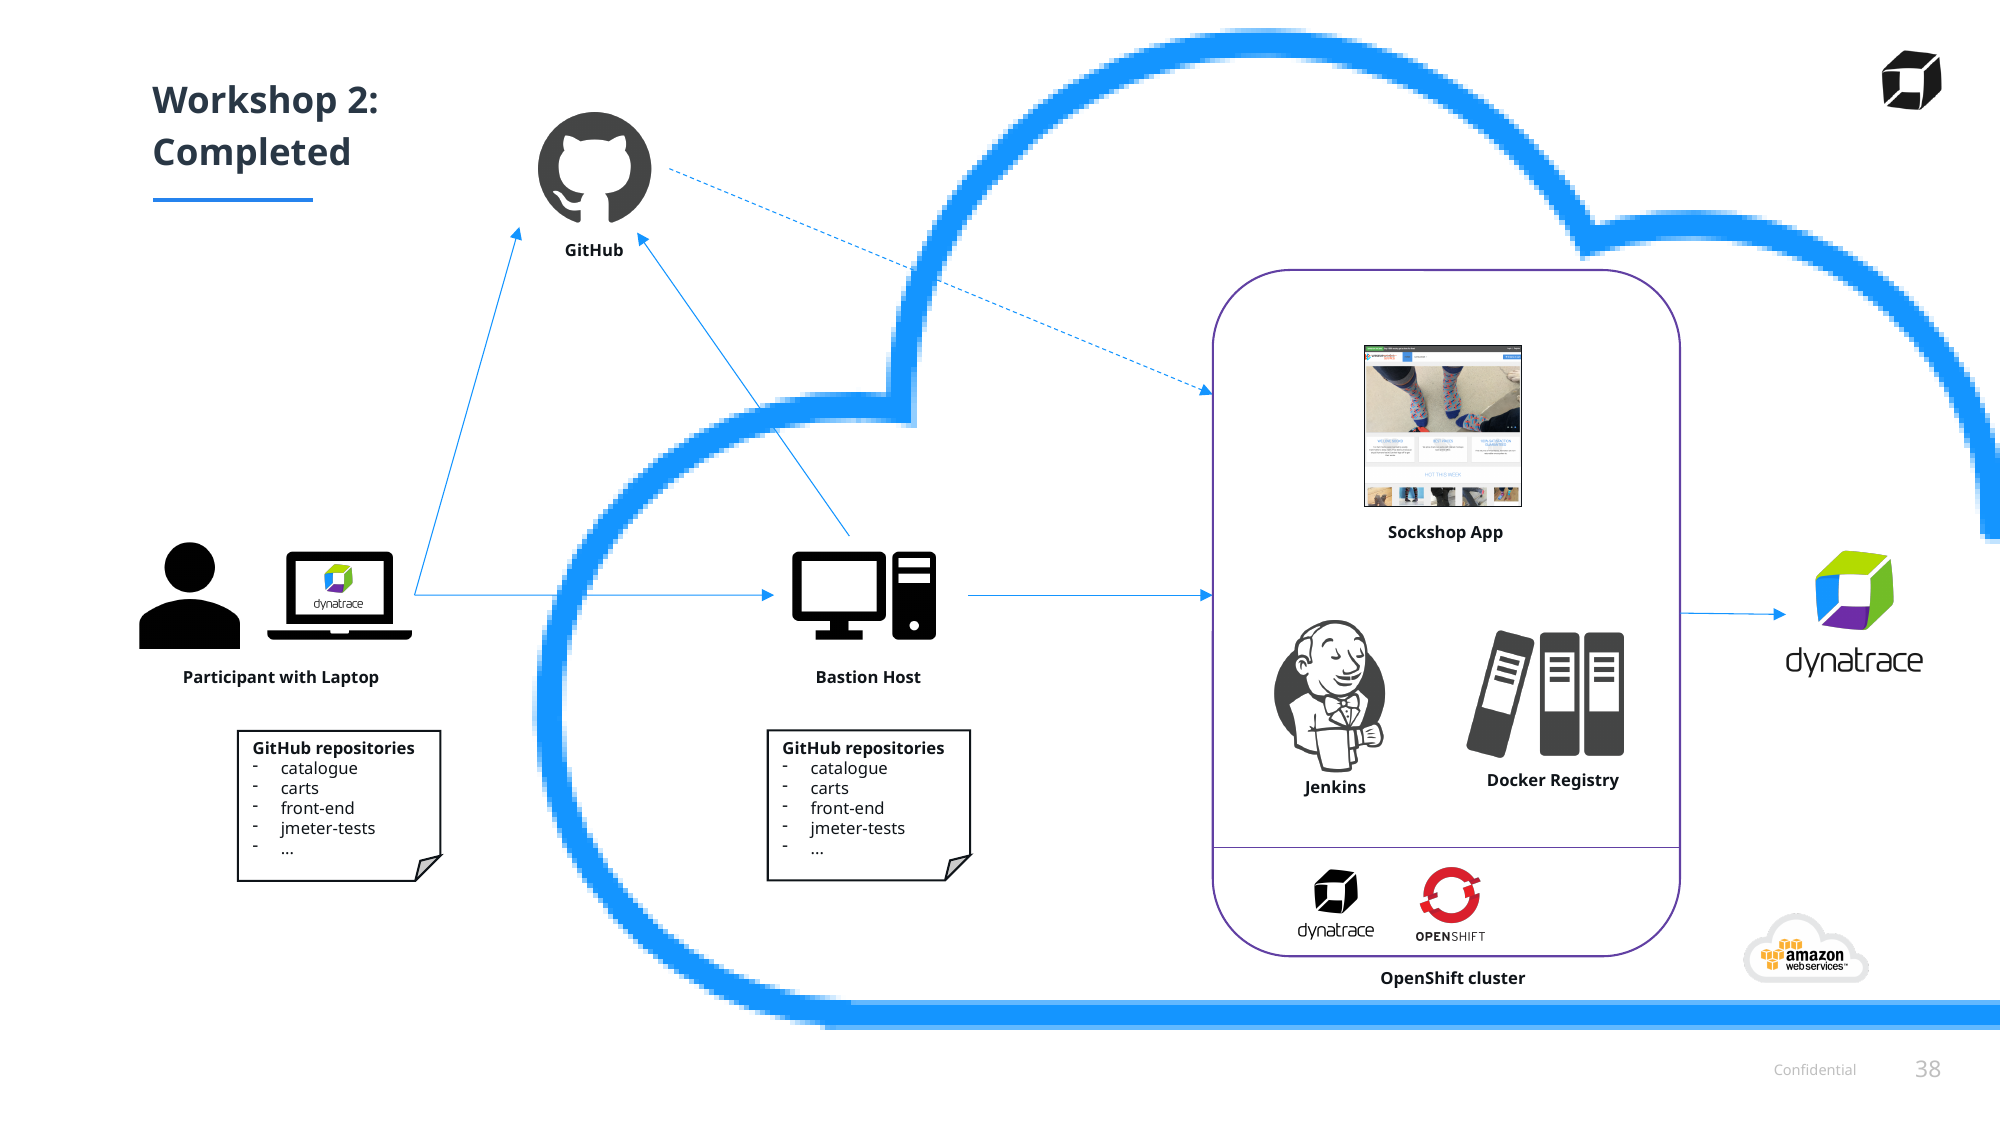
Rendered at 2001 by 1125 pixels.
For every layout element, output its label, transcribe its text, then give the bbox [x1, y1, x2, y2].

text_box Participant with Laptop [182, 671, 340, 708]
text_box GitHub repositories catalogue carts front-end jmeter-tests ... [236, 729, 431, 882]
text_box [414, 226, 520, 596]
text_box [673, 168, 1213, 395]
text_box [1450, 599, 1640, 811]
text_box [1237, 604, 1422, 818]
picture [114, 520, 415, 671]
picture [431, 0, 2000, 1125]
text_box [1364, 344, 1524, 563]
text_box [516, 93, 673, 281]
title Workshop 2: Completed [137, 59, 431, 181]
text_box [637, 232, 850, 537]
